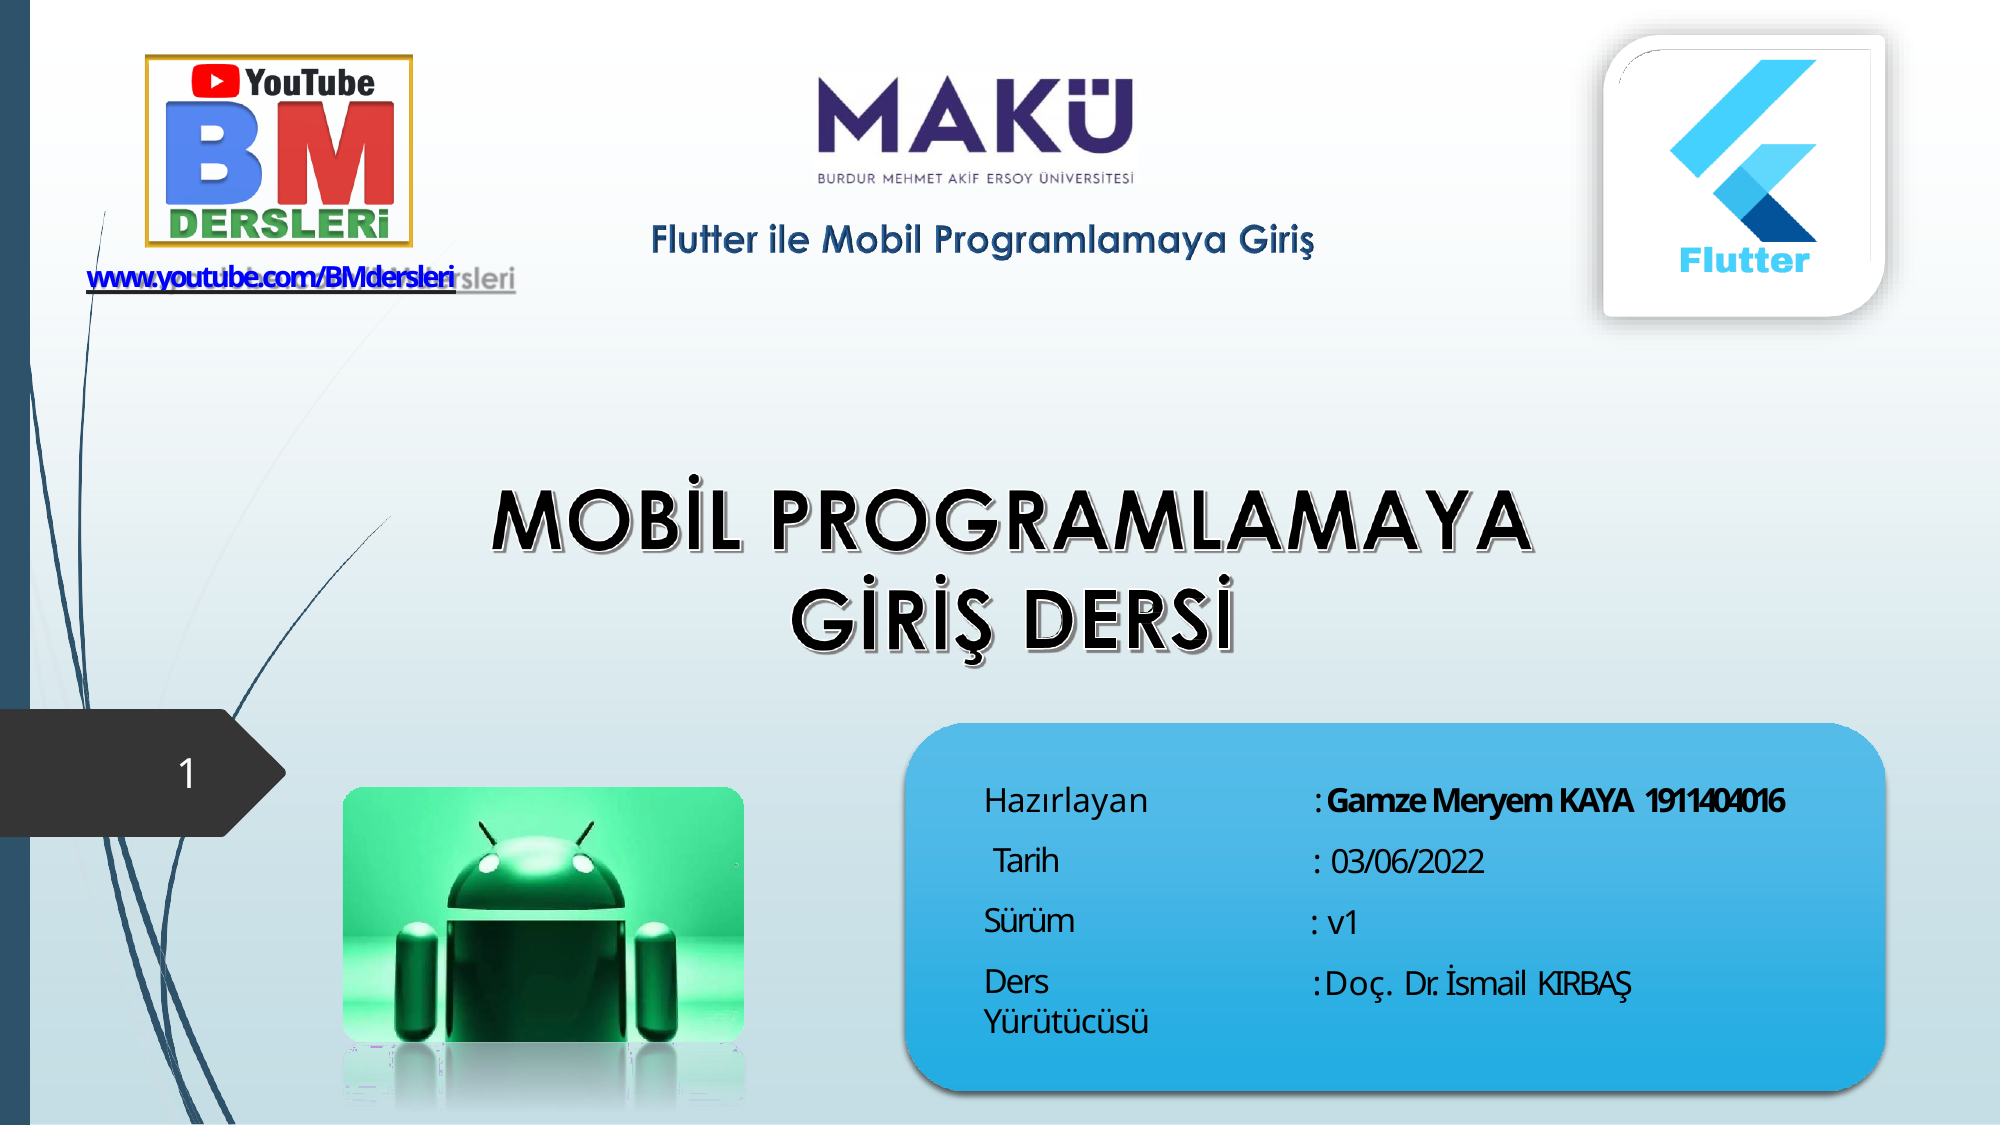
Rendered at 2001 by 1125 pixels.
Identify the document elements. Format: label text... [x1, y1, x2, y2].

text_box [1024, 571, 1235, 656]
text_box [812, 72, 1139, 185]
text_box 1 [174, 744, 202, 798]
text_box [66, 14, 536, 315]
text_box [896, 720, 1894, 1106]
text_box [490, 471, 1537, 556]
picture [30, 0, 2000, 1125]
text_box [652, 223, 1314, 261]
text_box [339, 787, 747, 1125]
text_box [0, 709, 286, 837]
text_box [1561, 0, 1925, 357]
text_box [789, 571, 997, 670]
